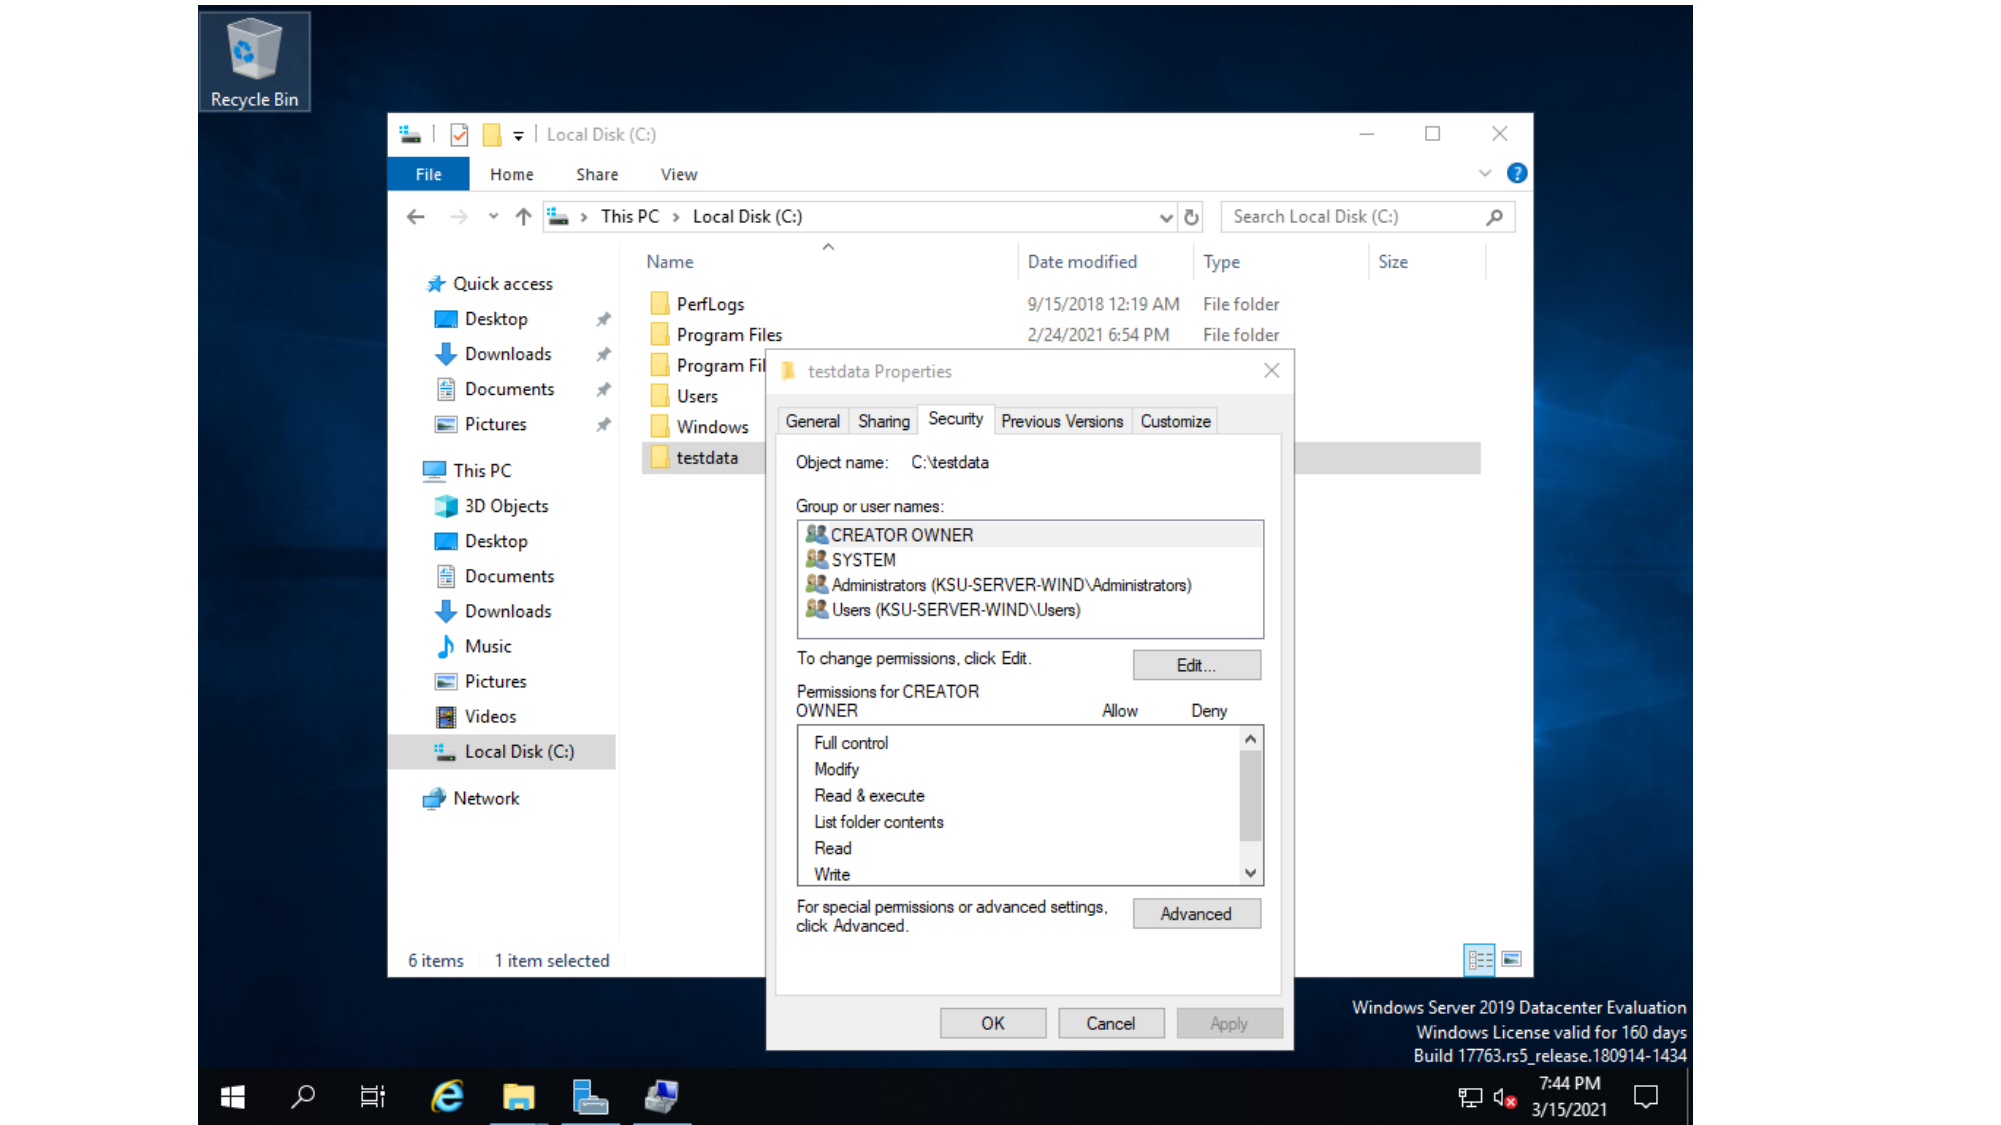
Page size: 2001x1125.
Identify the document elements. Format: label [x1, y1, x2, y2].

picture [198, 5, 1693, 1125]
